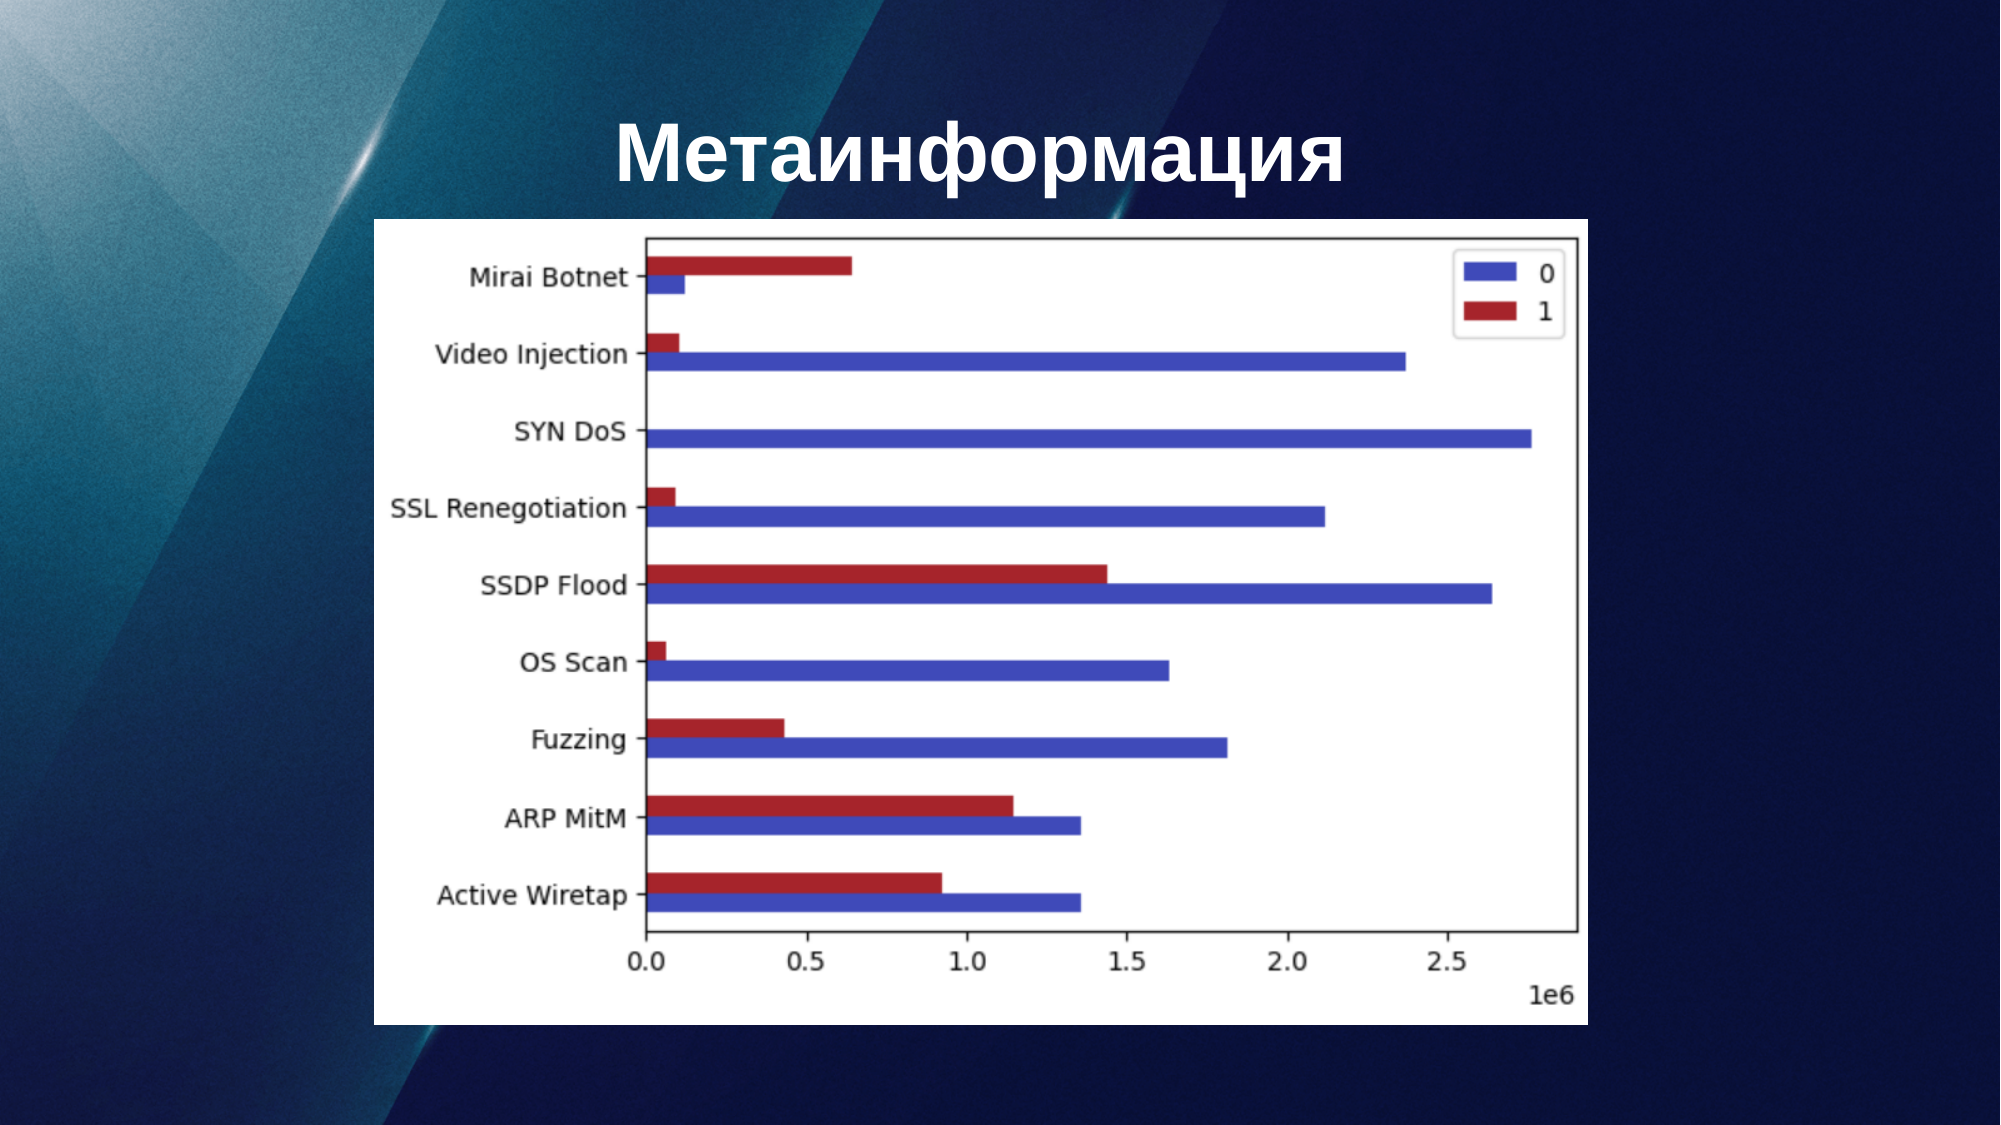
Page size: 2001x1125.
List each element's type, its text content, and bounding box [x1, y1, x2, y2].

picture [0, 0, 2000, 1125]
text_box Метаинформация [516, 90, 1445, 206]
